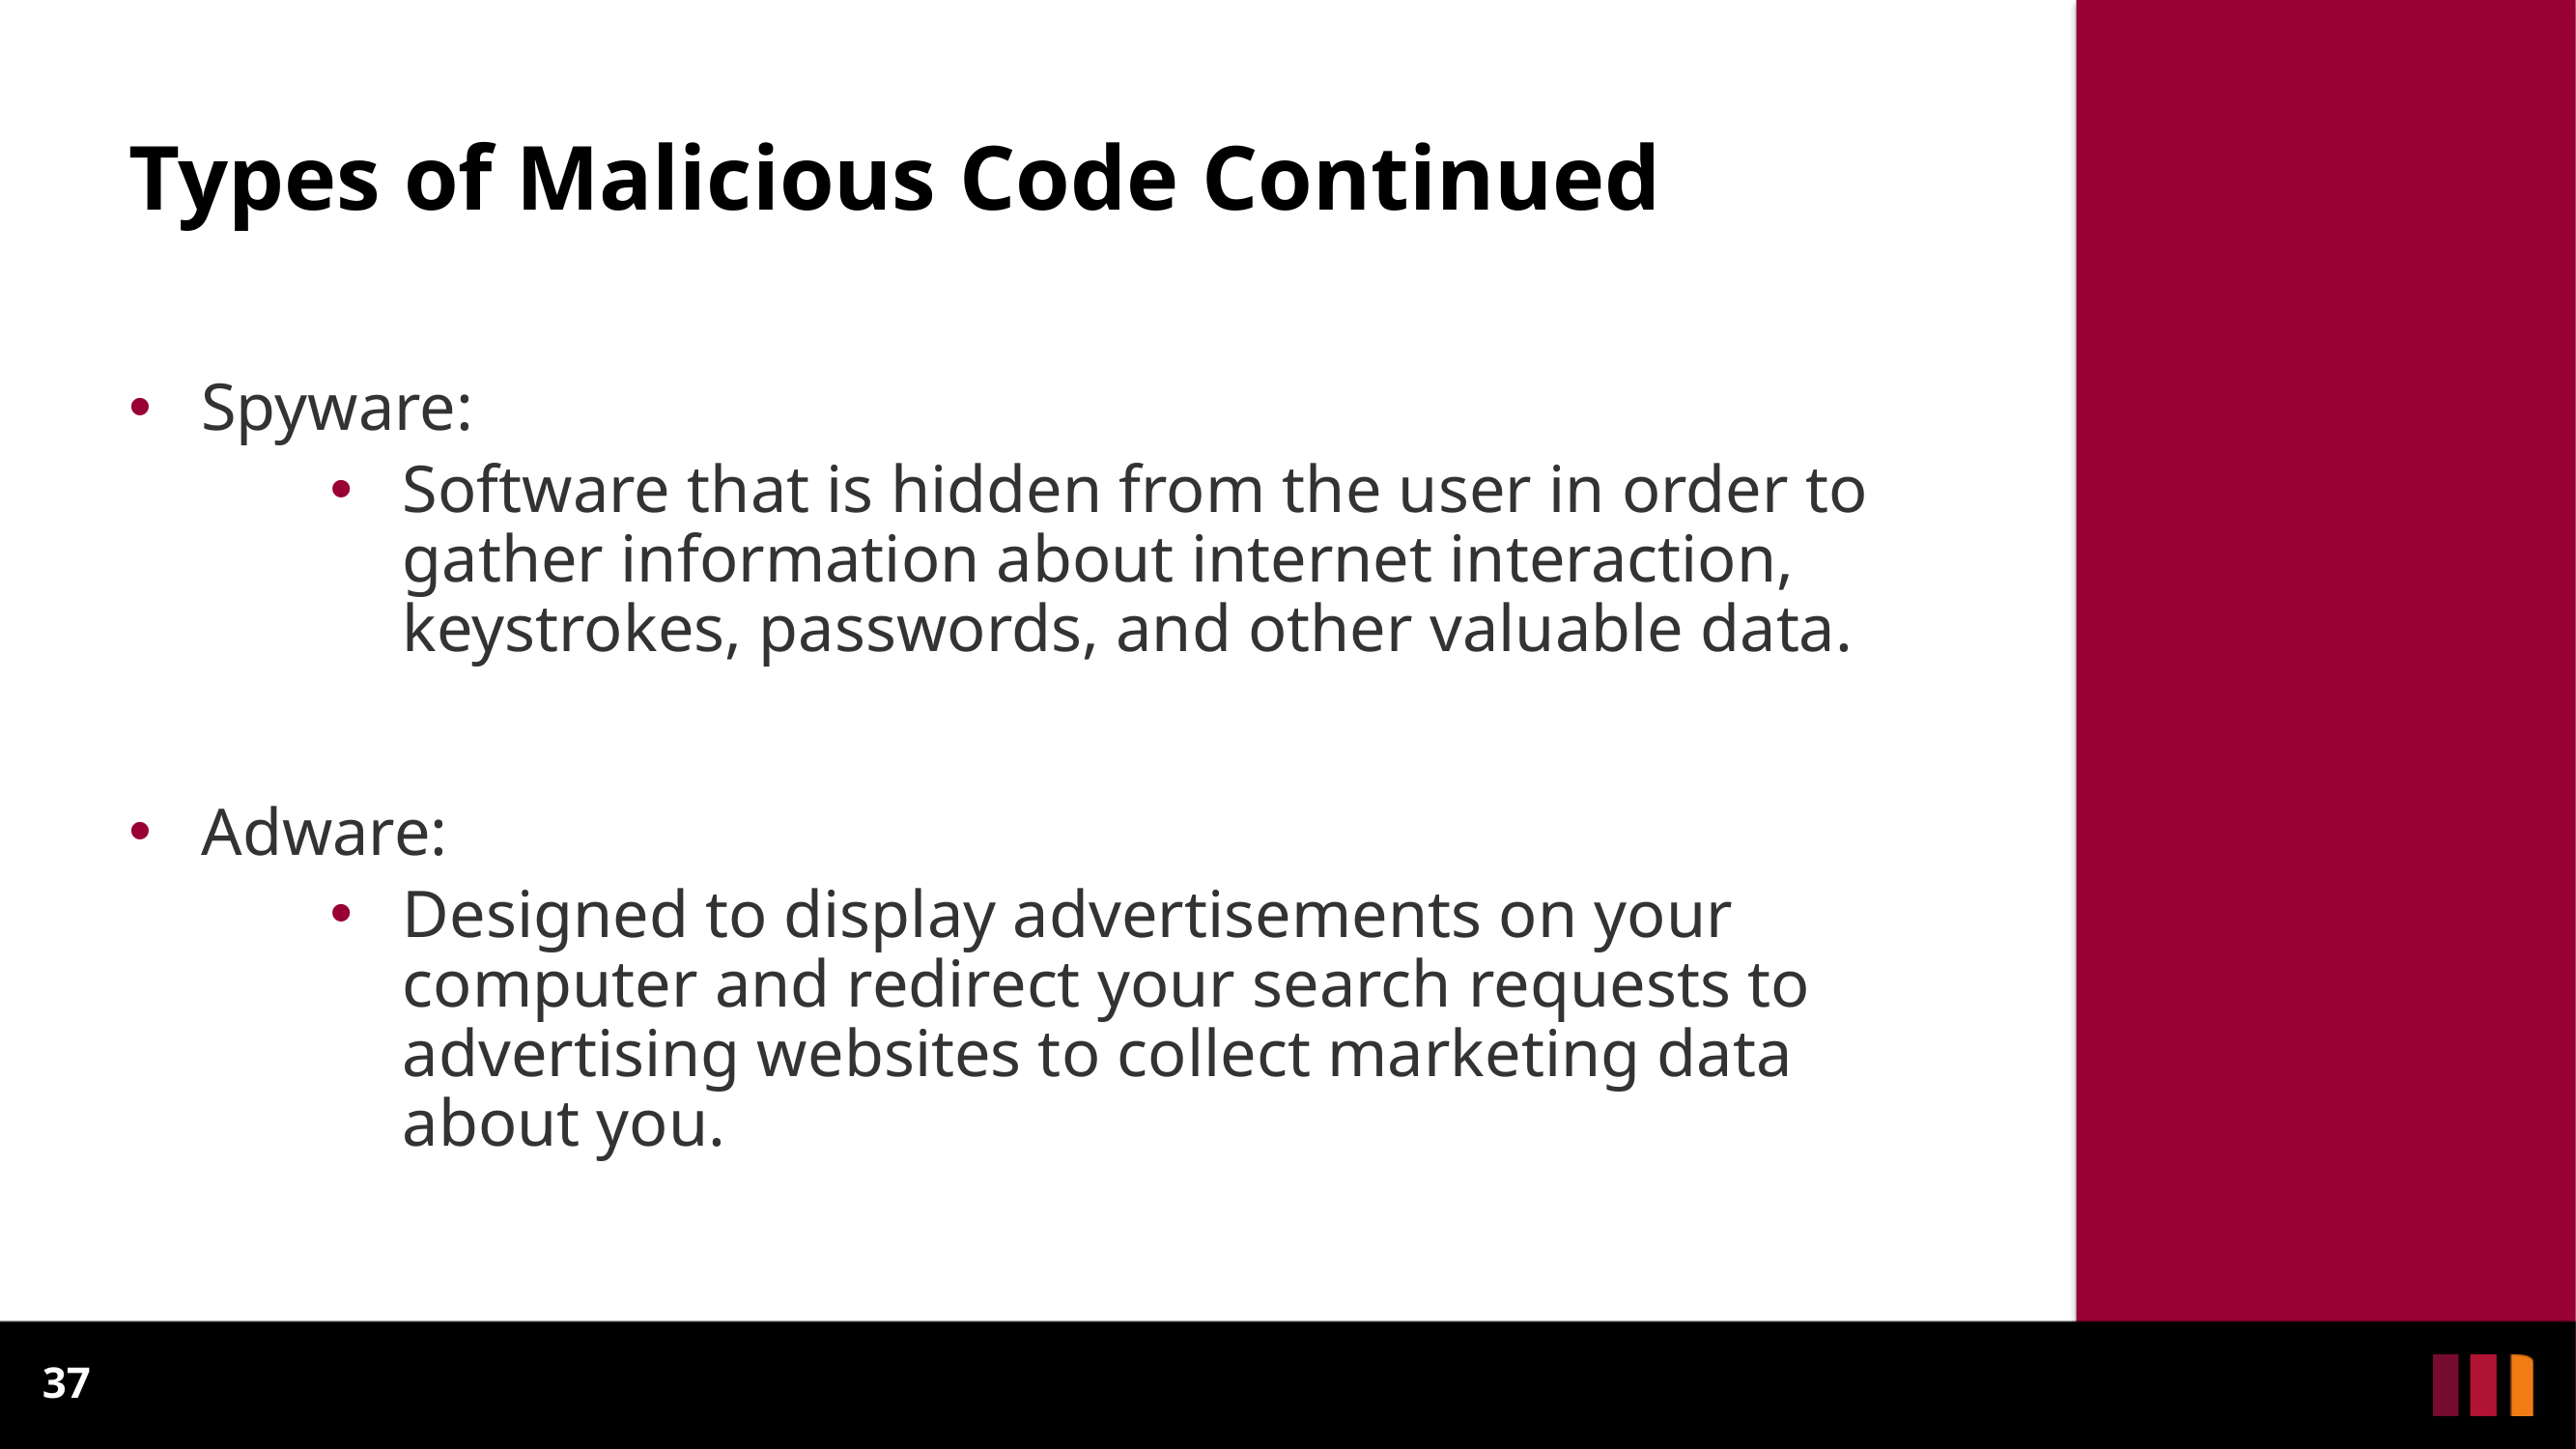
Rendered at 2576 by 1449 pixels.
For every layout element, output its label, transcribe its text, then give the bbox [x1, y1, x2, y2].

list Spyware: Software that is hidden from the user in order to gather information about internet interaction, keystrokes, passwords, and other valuable data. Adware: Designed to display advertisements on your computer and redirect your search requests to advertising websites to collect marketing data about you. [128, 374, 1969, 1195]
title Types of Malicious Code Continued [128, 122, 1859, 334]
slide_number 37 [42, 1346, 127, 1424]
